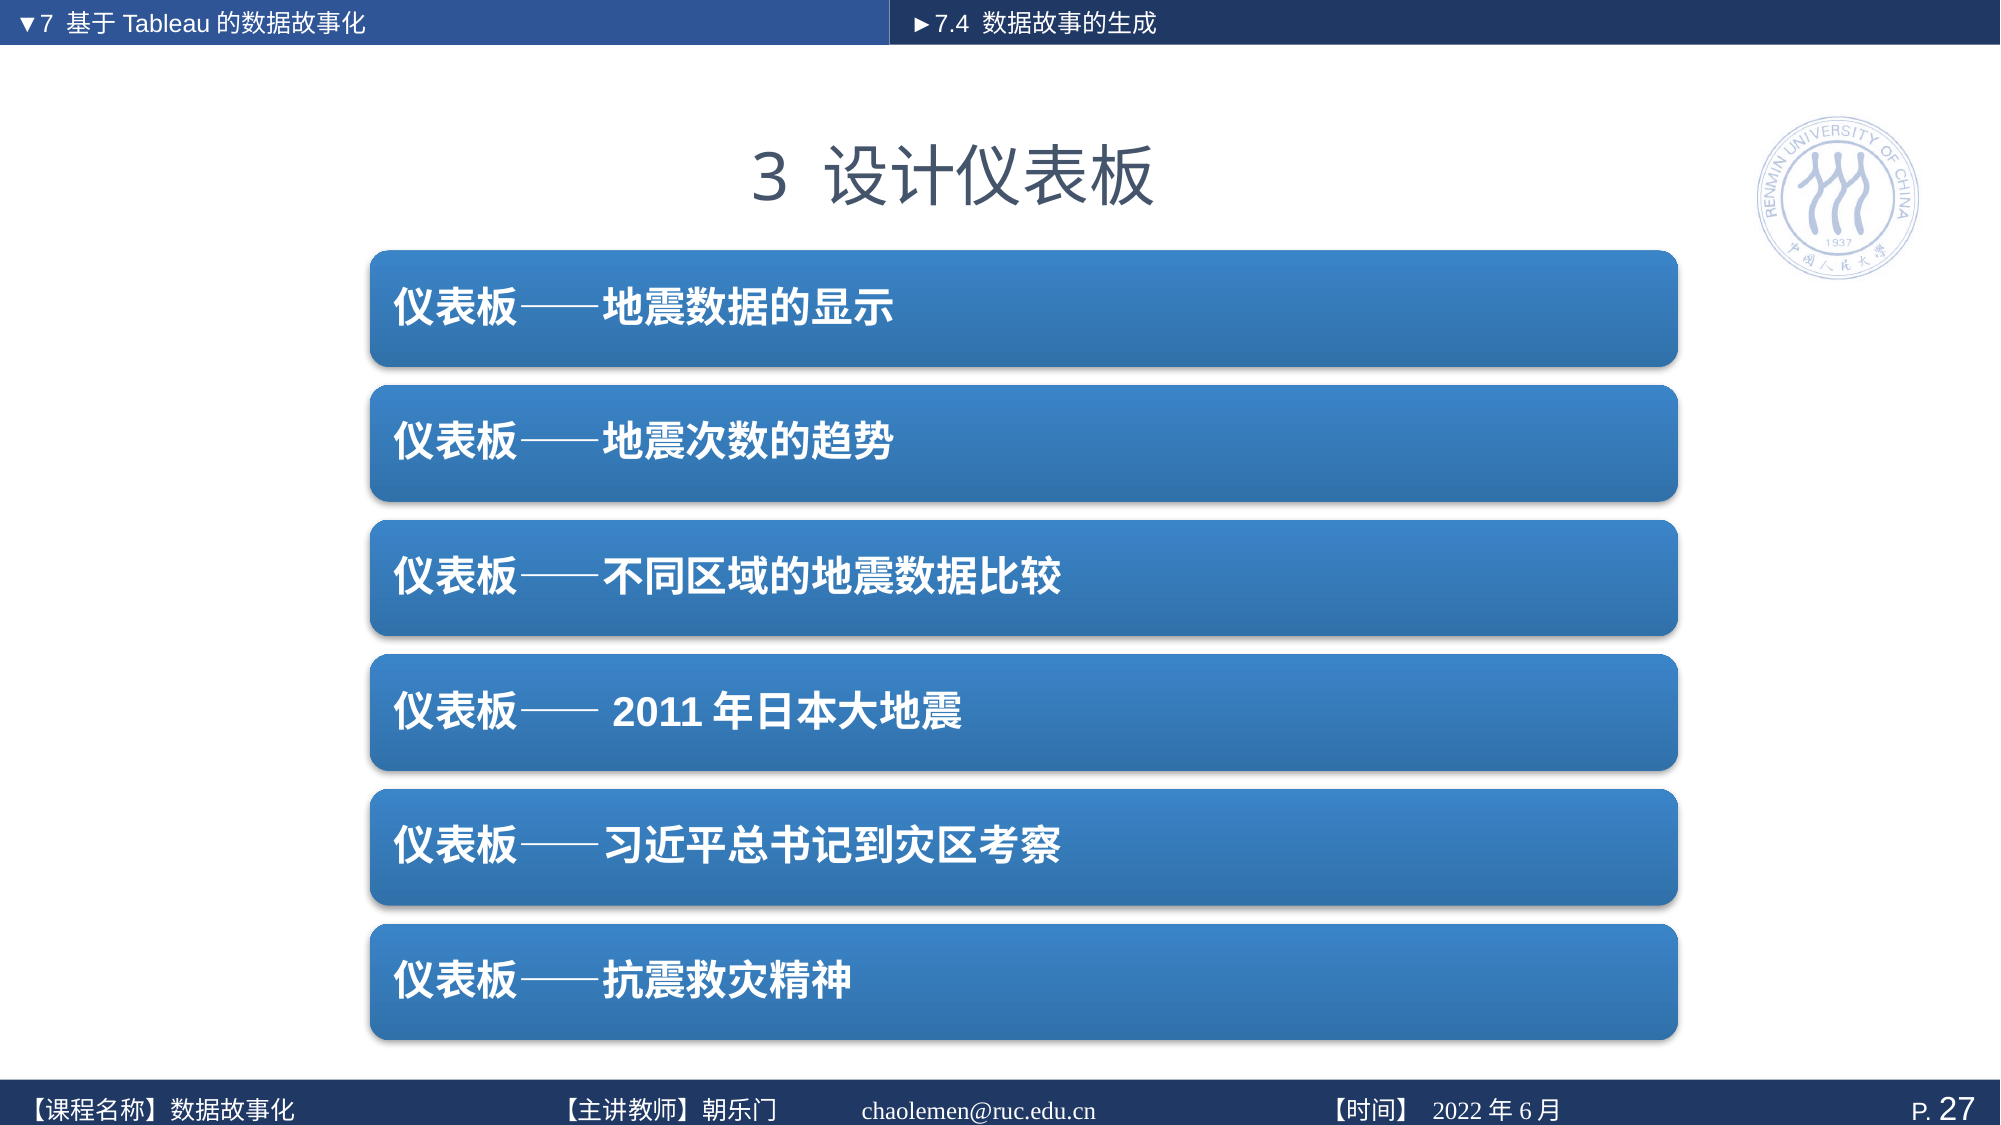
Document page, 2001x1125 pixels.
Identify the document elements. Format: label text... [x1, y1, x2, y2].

list ►7.4 数据故事的生成 [894, 0, 1308, 43]
list ▼7 基于Tableau的数据故事化 [0, 0, 725, 43]
title 3 设计仪表板 [369, 106, 1553, 240]
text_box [369, 241, 1679, 1050]
